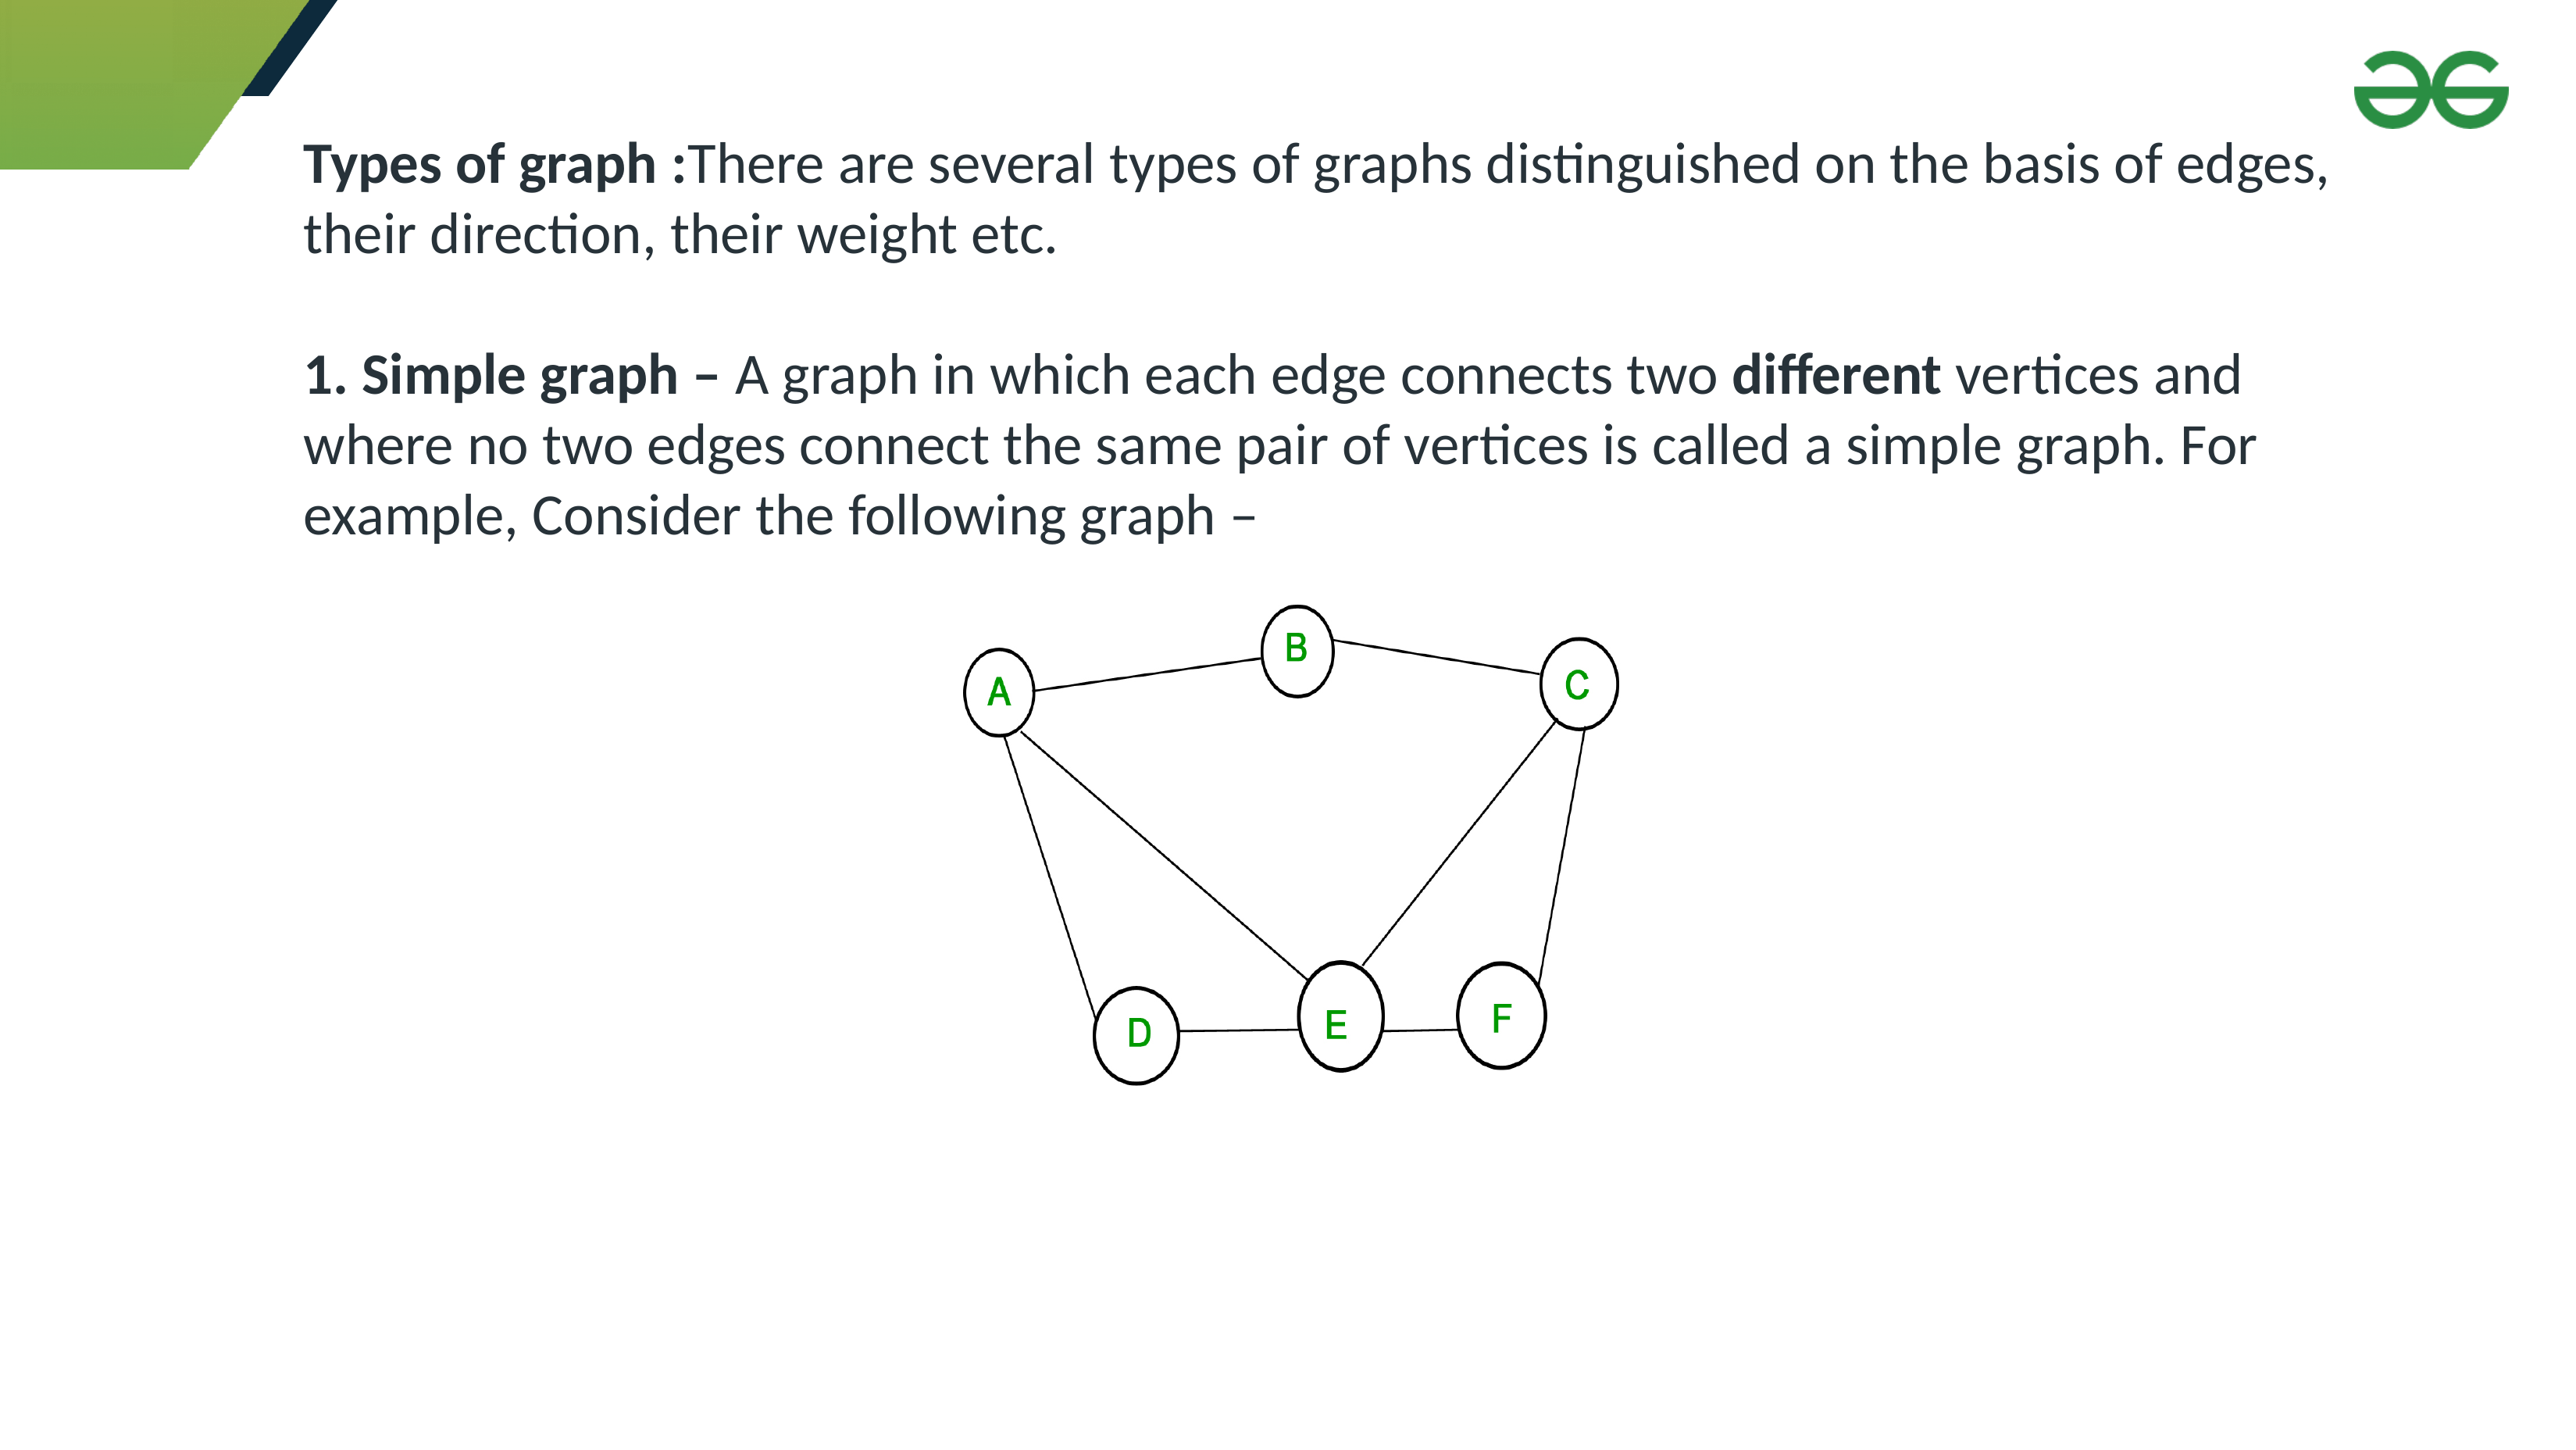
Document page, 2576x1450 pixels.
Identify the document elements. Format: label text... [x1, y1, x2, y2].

picture [916, 557, 1659, 1119]
picture [0, 0, 309, 170]
text_box Types of graph :There are several types of graphs distinguished on the basis of edges, their direction, their weight etc. 1. Simple graph – A graph in which each edge connects two different vertices and where no two edges connect the same pair of vertices is called a simple graph. For example, Consider the following graph – [291, 119, 2411, 553]
picture [2353, 50, 2509, 130]
